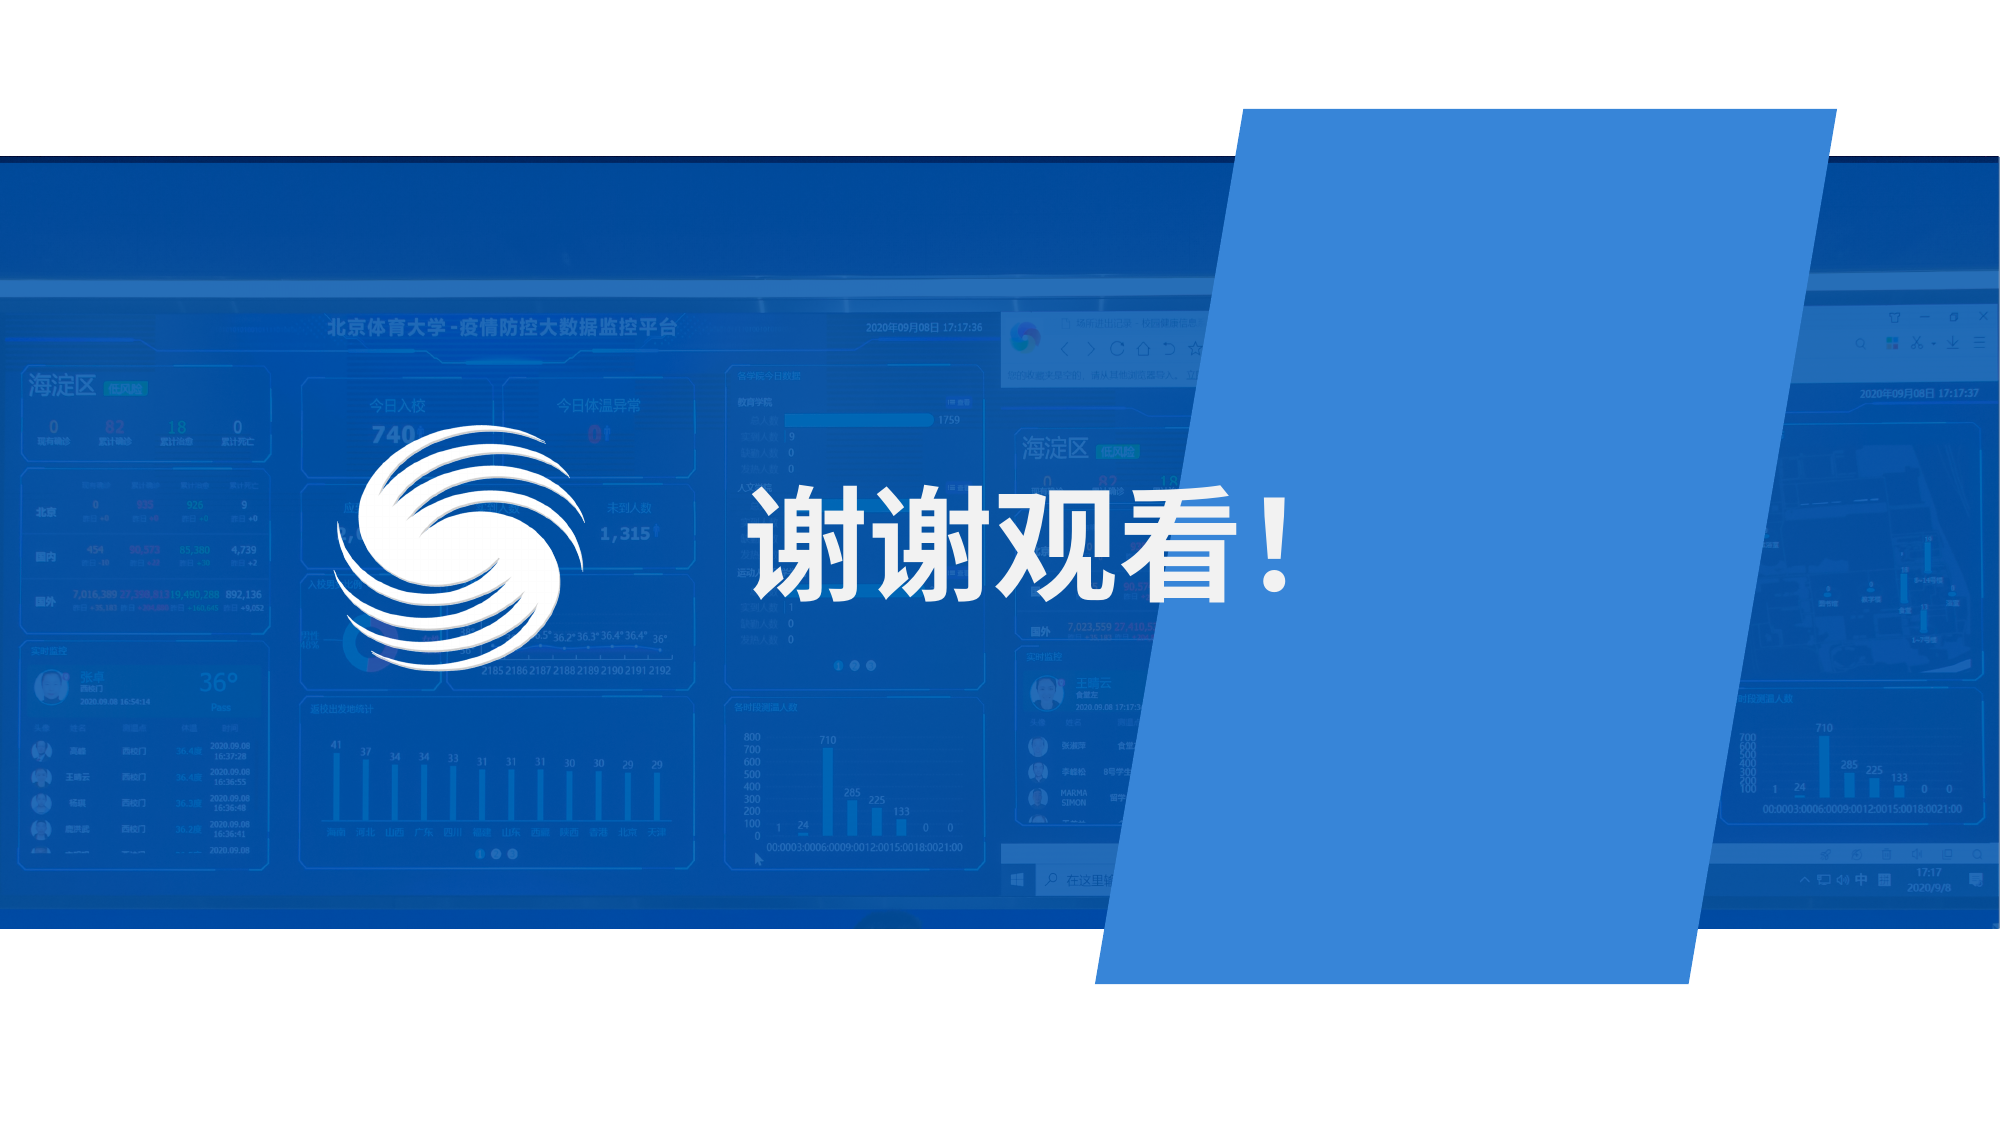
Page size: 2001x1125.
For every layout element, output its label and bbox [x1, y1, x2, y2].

text_box [1234, 107, 1839, 156]
text_box [1093, 929, 1699, 986]
text_box [311, 400, 611, 696]
picture [0, 156, 1999, 929]
